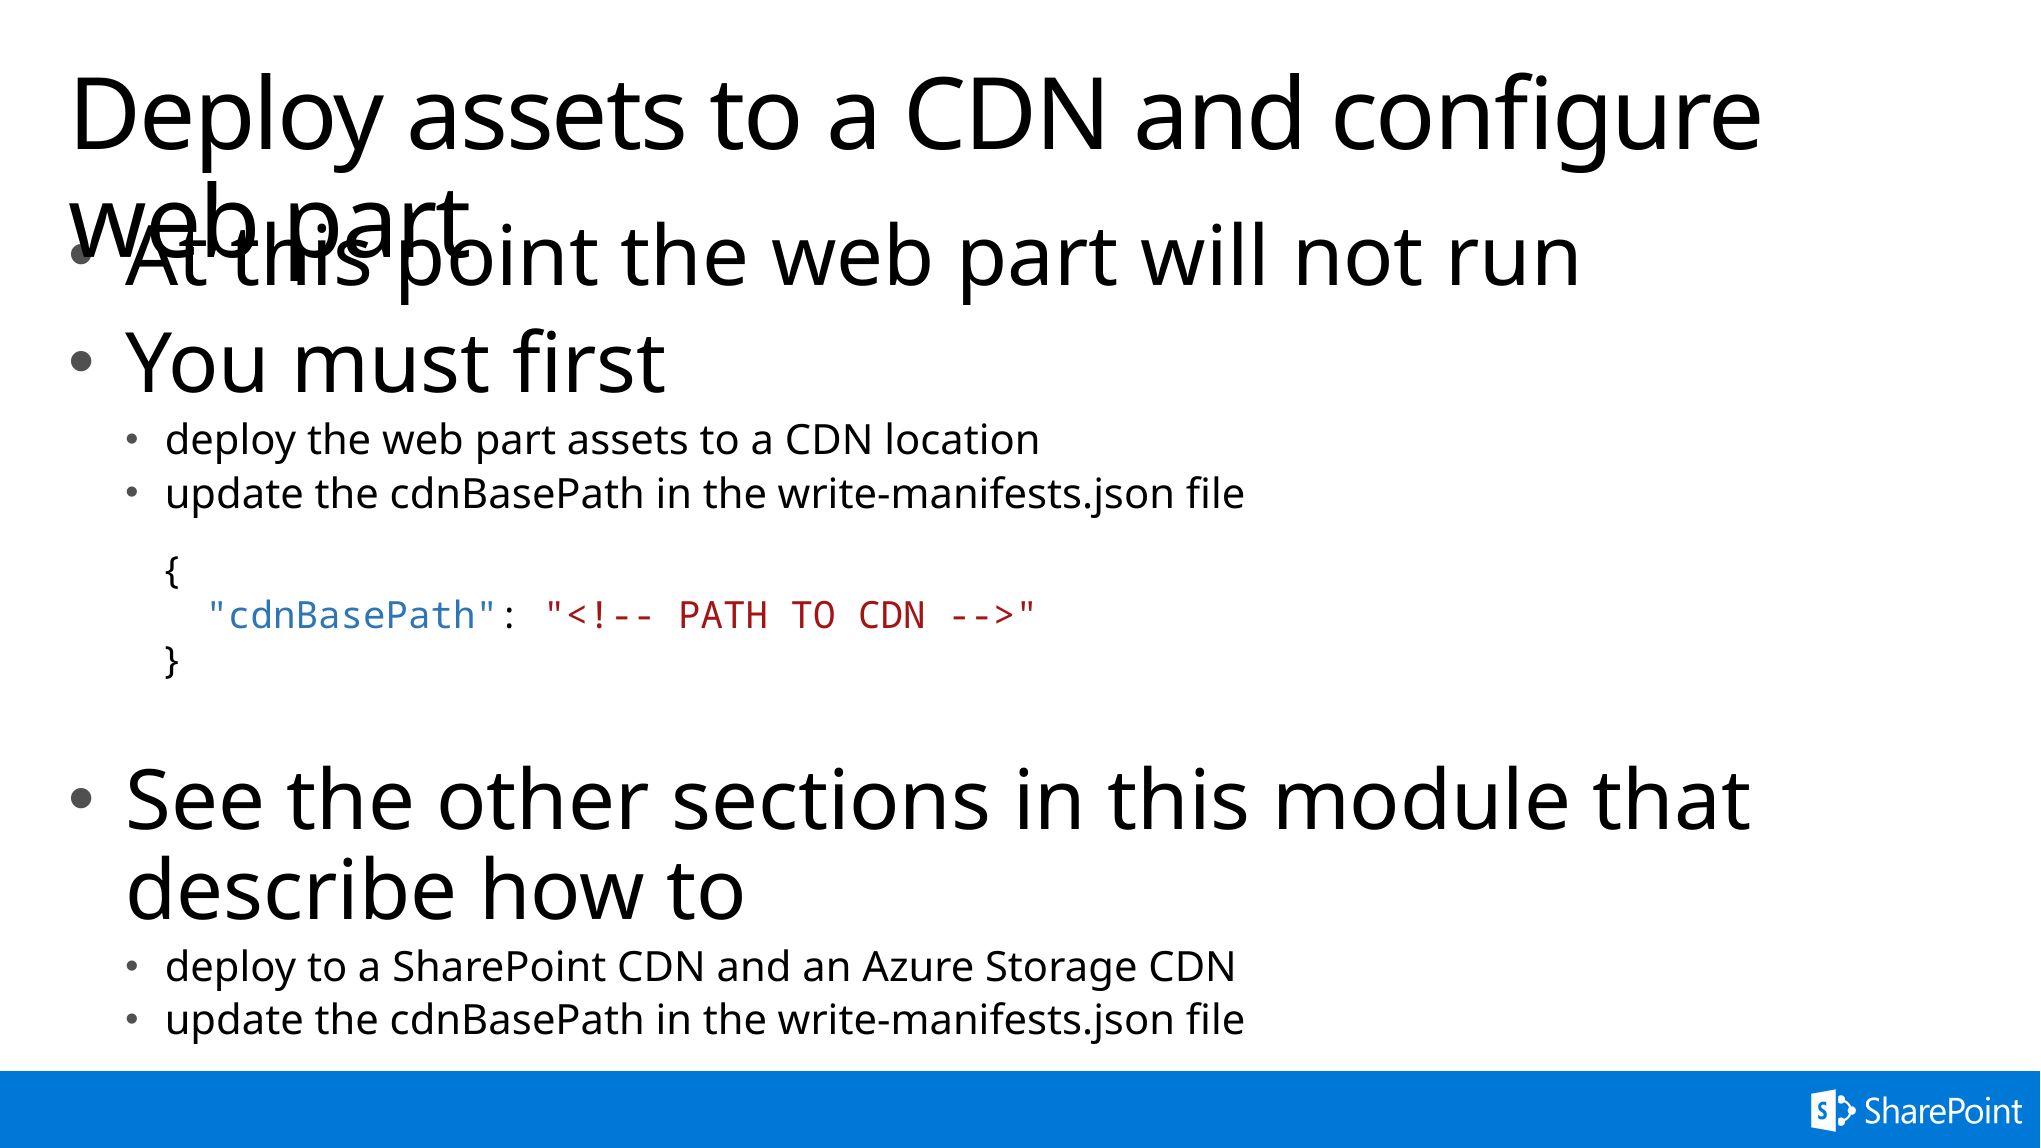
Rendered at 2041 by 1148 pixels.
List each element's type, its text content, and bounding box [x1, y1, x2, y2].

title Deploy assets to a CDN and configure web part [45, 48, 1996, 199]
picture [1793, 1071, 2040, 1148]
text_box { "cdnBasePath": "<!-- PATH TO CDN -->" } [145, 538, 1166, 688]
list At this point the web part will not run You must first deploy the web part assets to a CDN location update the cdnBasePath in the write-manifests.json file See the other sections in this module that describe how to deploy to a SharePoint CDN and an Azure Storage CDN update the cdnBasePath in the write-manifests.json file [45, 199, 1996, 1078]
